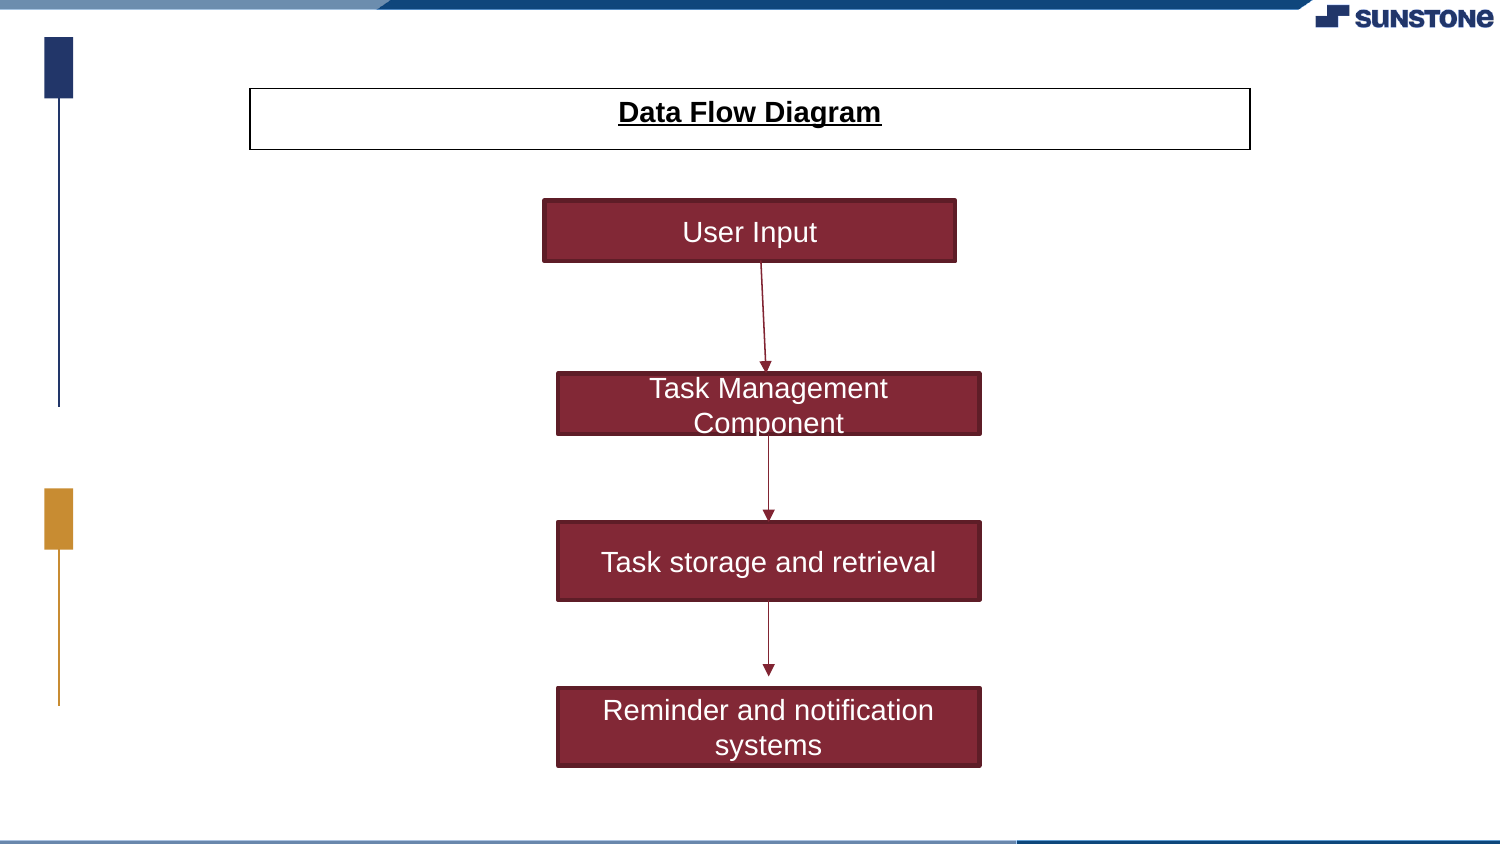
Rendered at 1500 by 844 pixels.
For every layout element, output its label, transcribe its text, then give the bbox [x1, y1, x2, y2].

text_box Task storage and retrieval [558, 521, 980, 600]
table_header Data Flow Diagram [251, 89, 1249, 149]
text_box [760, 259, 767, 374]
text_box Reminder and notification systems [558, 687, 980, 766]
picture [0, 0, 1500, 844]
text_box Task Management Component [558, 373, 980, 435]
text_box User Input [544, 200, 956, 262]
